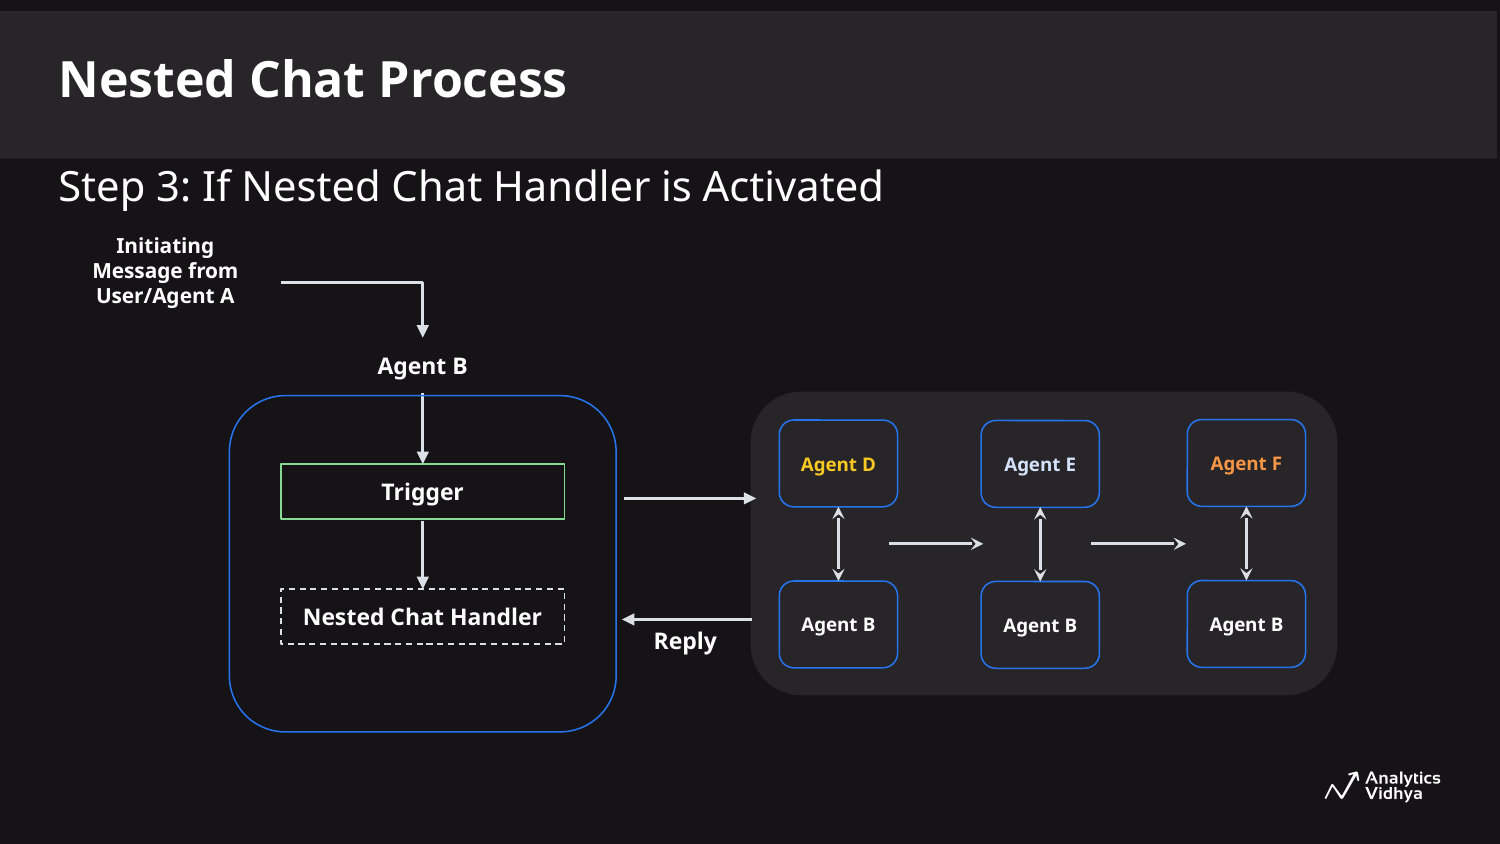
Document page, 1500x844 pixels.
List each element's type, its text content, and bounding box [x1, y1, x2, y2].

text_box Nested Chat Handler [281, 588, 565, 644]
picture [1320, 769, 1445, 805]
text_box Step 3: If Nested Chat Handler is Activated [43, 144, 1355, 232]
text_box Agent F [1187, 419, 1306, 507]
text_box Nested Chat Process [43, 32, 1355, 119]
text_box [229, 395, 617, 732]
text_box Agent B [779, 580, 898, 612]
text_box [280, 282, 424, 338]
text_box Agent B [1187, 580, 1306, 668]
text_box Initiating Message from User/Agent A [49, 232, 282, 342]
text_box Agent B [981, 581, 1100, 669]
text_box Agent D [779, 420, 898, 507]
text_box Reply [439, 612, 932, 668]
text_box [750, 391, 1338, 696]
text_box [0, 11, 1497, 159]
text_box Agent B [176, 337, 669, 393]
text_box Agent E [981, 420, 1100, 508]
